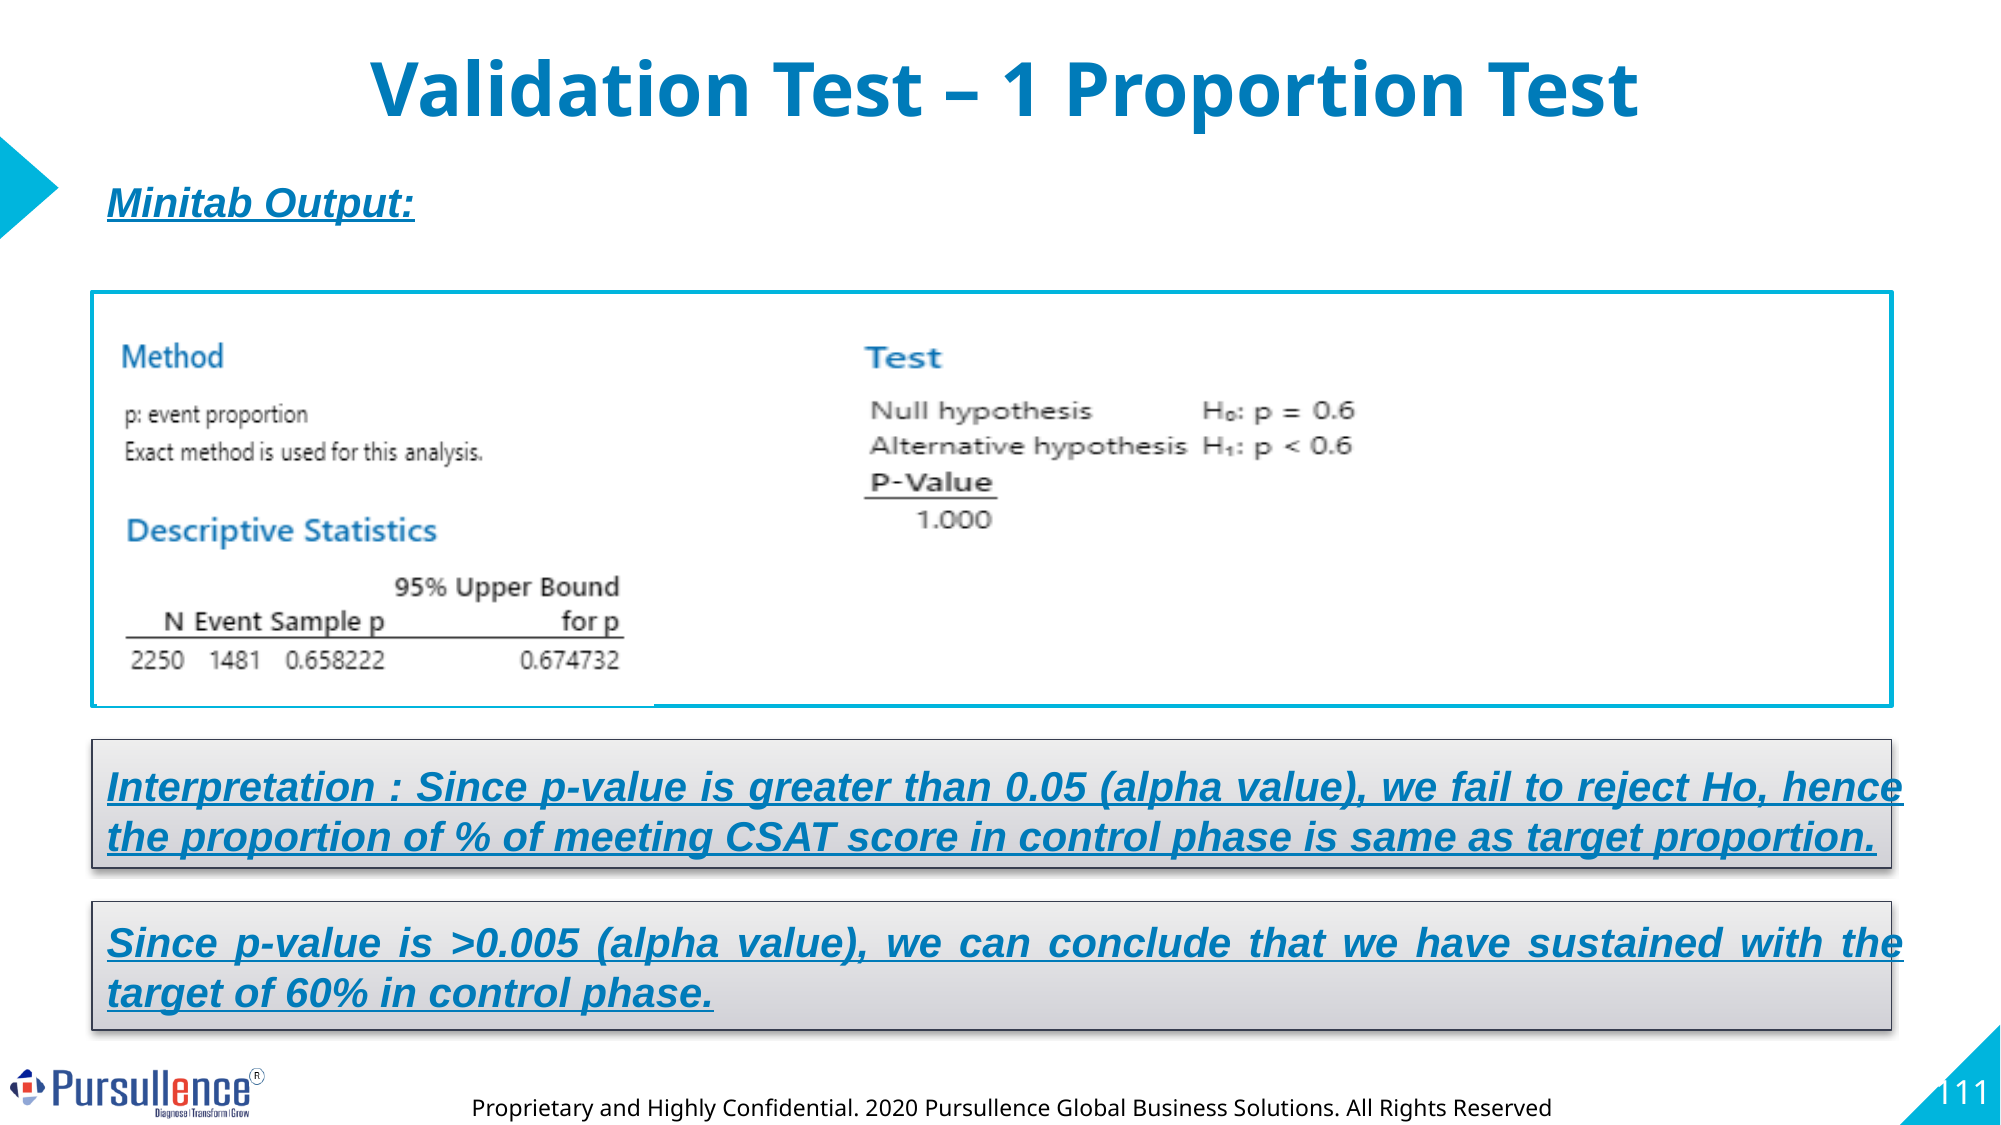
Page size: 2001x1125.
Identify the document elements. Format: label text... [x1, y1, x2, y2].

text_box Minitab Output: [91, 168, 1920, 233]
text_box [90, 290, 1894, 708]
slide_number 111 [1891, 1014, 1992, 1117]
text_box Since p-value is >0.005 (alpha value), we can conclude that we have sustained with the target of 60% in control phase. [91, 908, 1920, 1024]
text_box Validation Test – 1 Proportion Test [277, 0, 1734, 110]
text_box Proprietary and Highly Confidential. 2020 Pursullence Global Business Solutions. All Rights Reserved [456, 1085, 1734, 1125]
text_box [91, 739, 1892, 751]
picture [826, 308, 1402, 565]
picture [95, 303, 655, 707]
picture [0, 1061, 265, 1122]
text_box Interpretation : Since p-value is greater than 0.05 (alpha value), we fail to reject Ho, hence the proportion of % of meeting CSAT score in control phase is same as target proportion. [91, 751, 1920, 908]
text_box [91, 1024, 1891, 1031]
